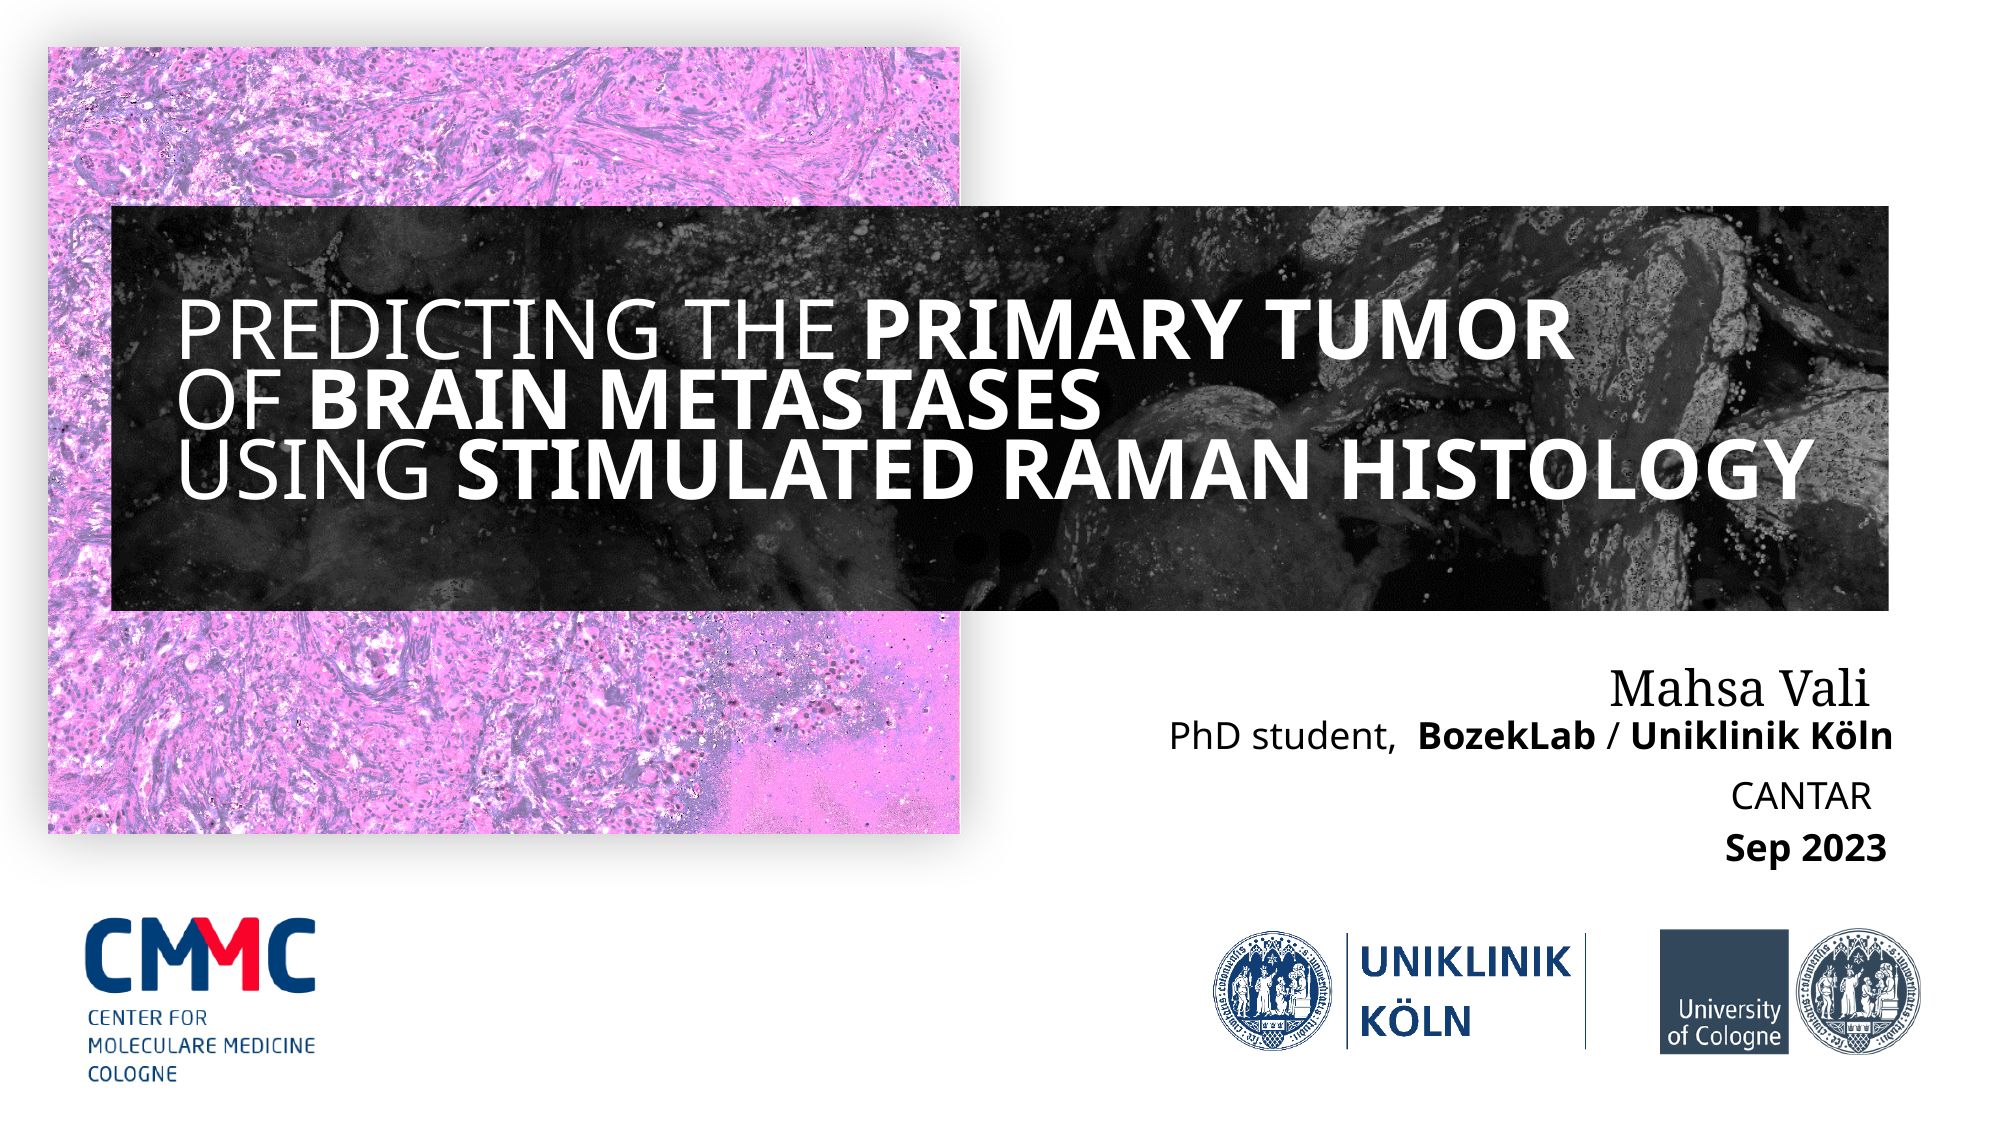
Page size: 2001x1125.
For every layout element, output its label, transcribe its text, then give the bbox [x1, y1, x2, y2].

text_box CANTAR Sep 2023 [1717, 777, 1896, 876]
picture [47, 47, 1889, 834]
picture [80, 877, 322, 1119]
text_box PhD student, BozekLab / Uniklinik Köln [1161, 717, 1903, 764]
text_box Mahsa Vali [1601, 656, 1878, 725]
picture [1213, 931, 1586, 1052]
picture [1660, 928, 1921, 1055]
